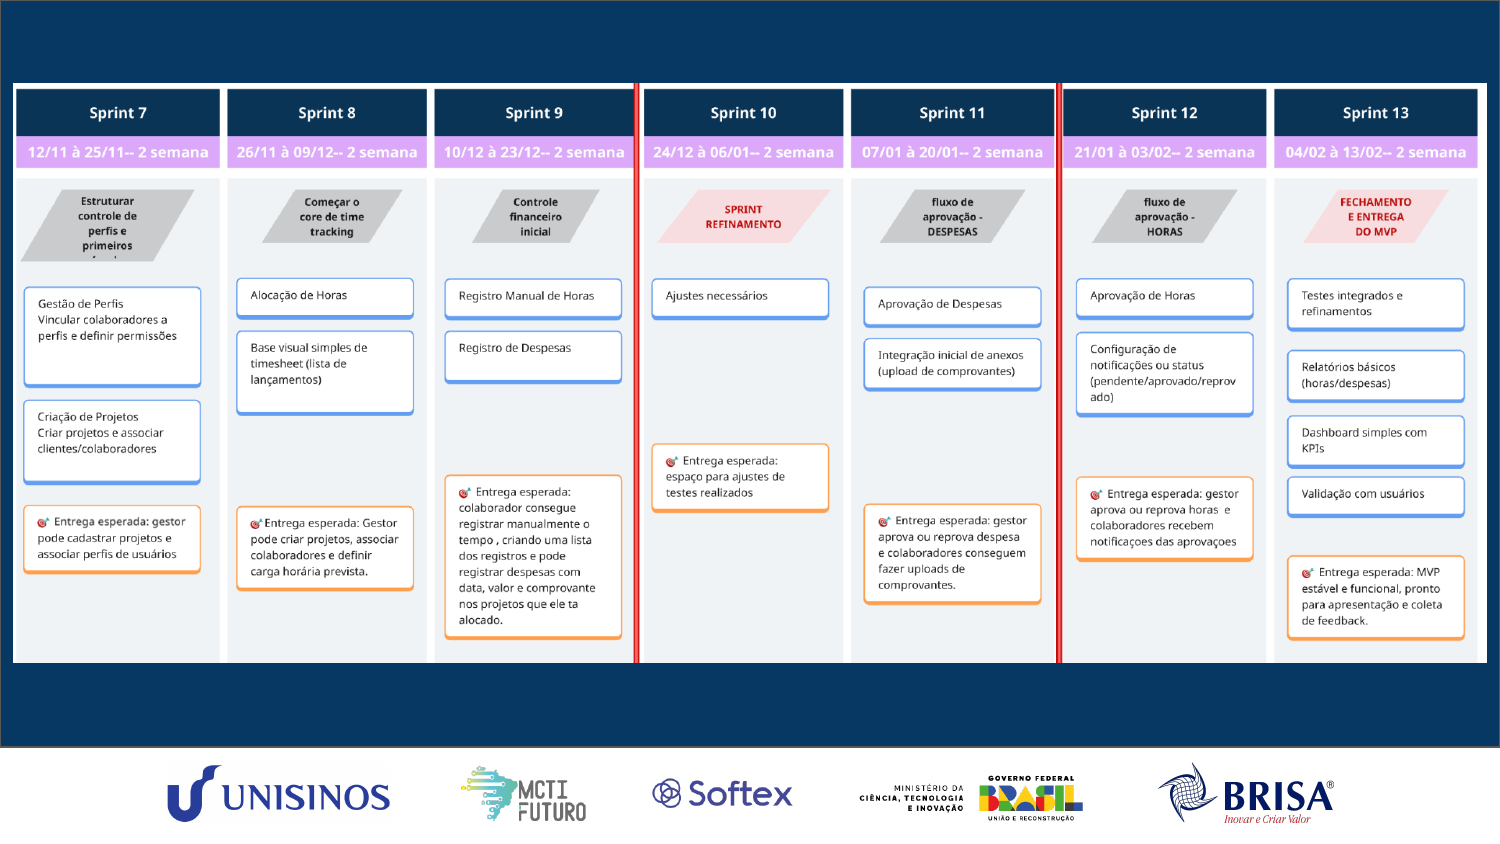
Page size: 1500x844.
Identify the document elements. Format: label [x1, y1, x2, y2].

text_box [0, 0, 1500, 748]
picture [166, 746, 1334, 839]
picture [13, 83, 1487, 664]
